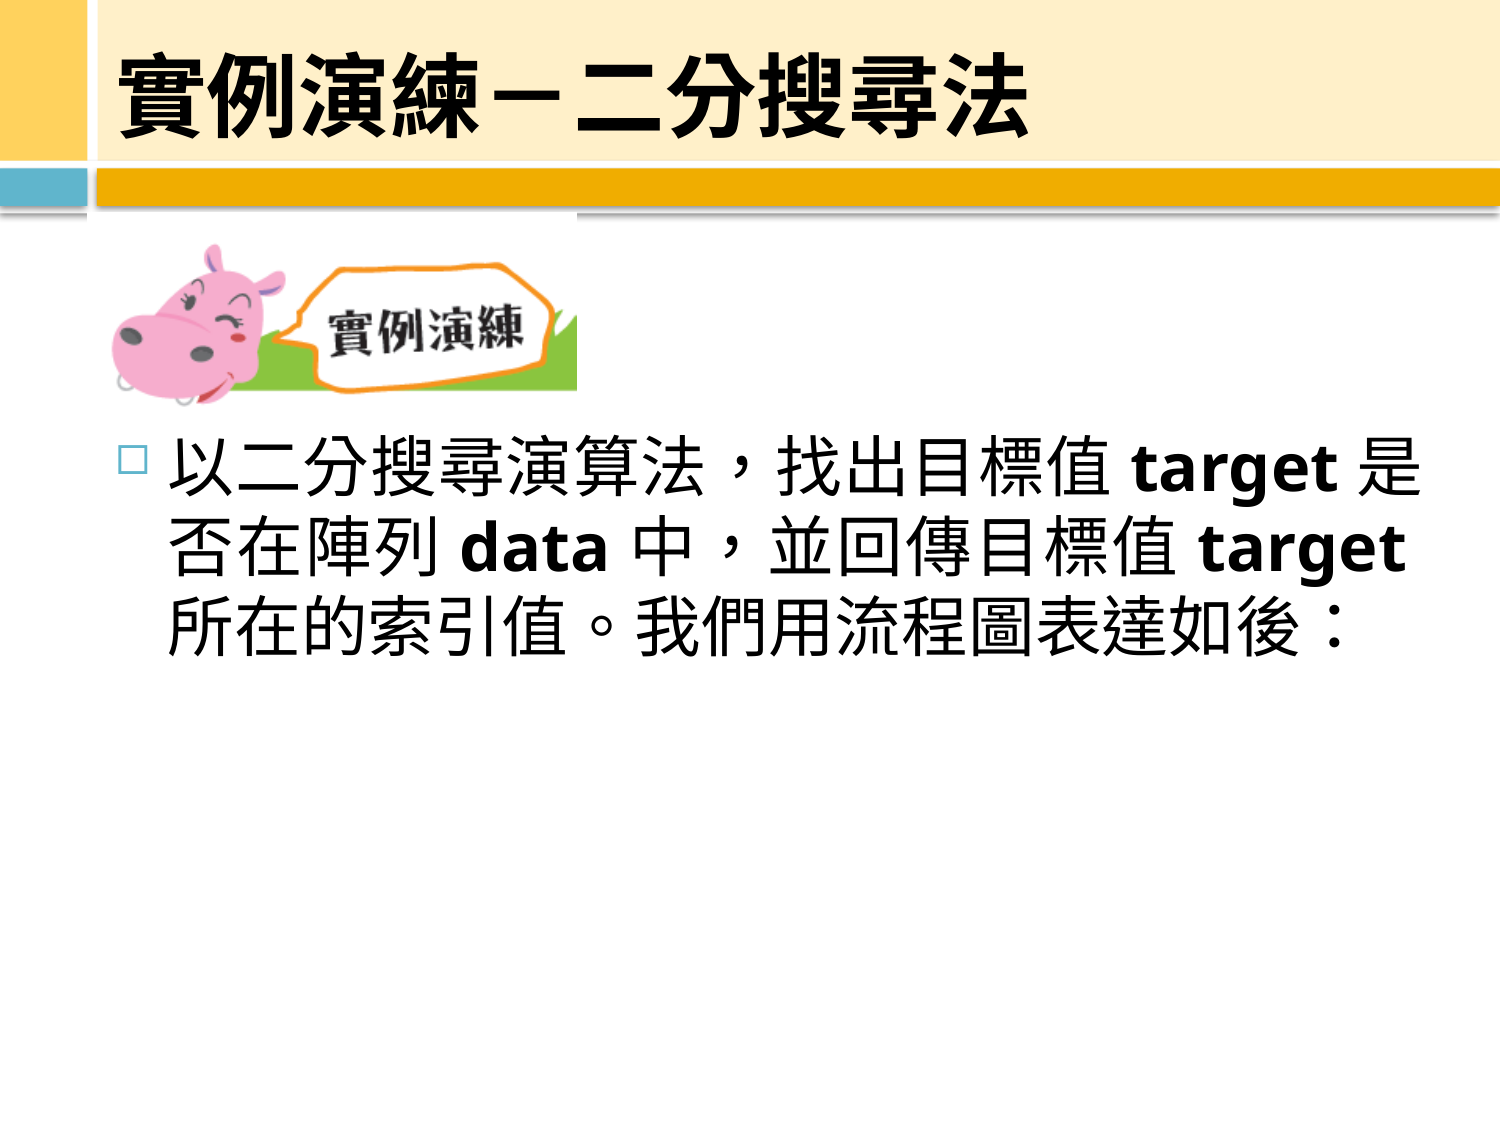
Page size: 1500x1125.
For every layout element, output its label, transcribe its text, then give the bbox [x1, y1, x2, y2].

title 實例演練－二分搜尋法 [100, 26, 1438, 161]
picture [87, 212, 577, 418]
list 以二分搜尋演算法，找出目標值target是否在陣列data中，並回傳目標值target所在的索引值。我們用流程圖表達如後： [100, 417, 1438, 1024]
